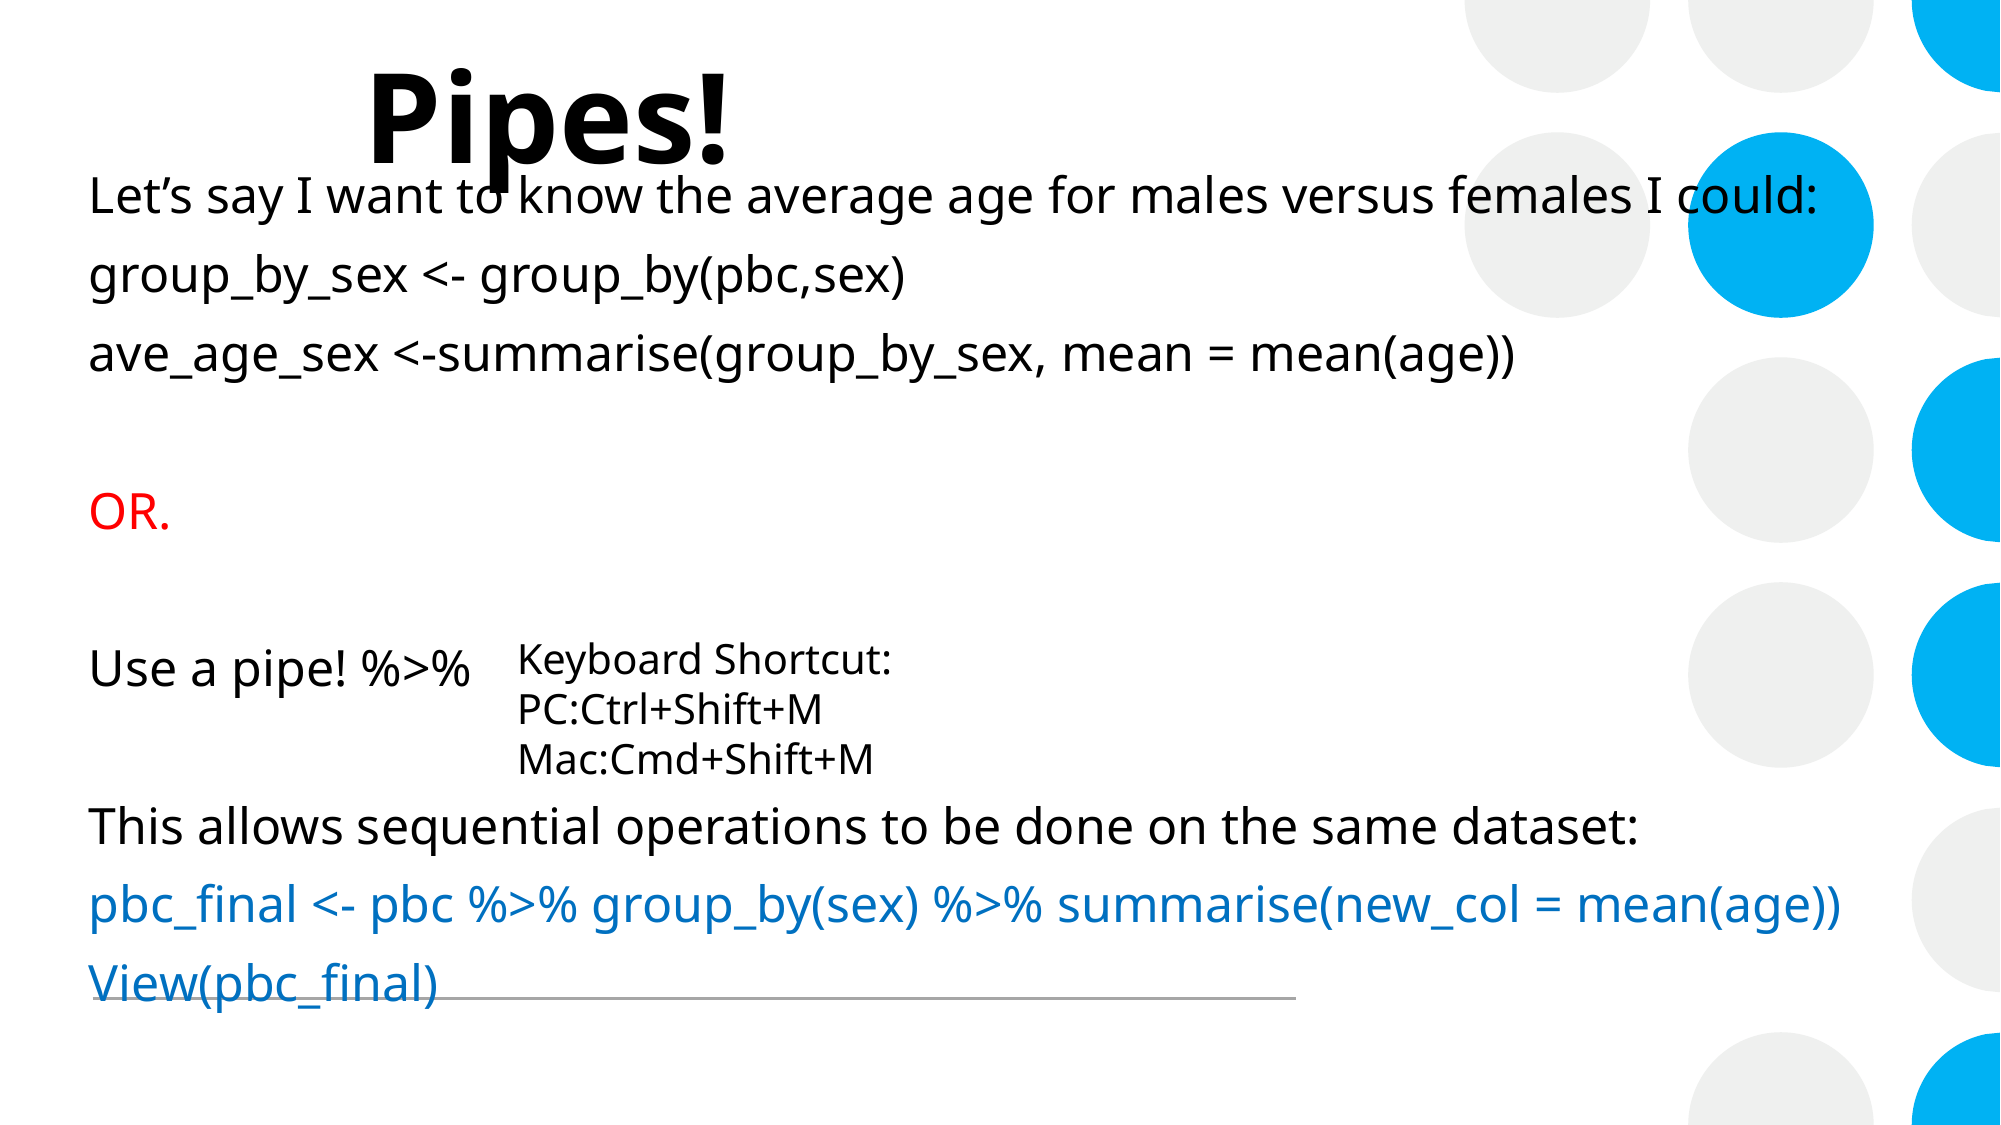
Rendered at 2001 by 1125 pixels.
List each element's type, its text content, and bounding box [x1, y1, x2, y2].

text_box Keyboard Shortcut: PC:Ctrl+Shift+M Mac:Cmd+Shift+M [502, 625, 942, 791]
list Let’s say I want to know the average age for males versus females I could: group_by_sex <- group_by(pbc,sex) ave_age_sex <-summarise(group_by_sex, mean = mean(age)) OR. Use a pipe! %>% This allows sequential operations to be done on the same dataset: pbc_final <- pbc %>% group_by(sex) %>% summarise(new_col = mean(age)) View(pbc_final) [73, 156, 1983, 1095]
title Pipes! [348, 30, 1652, 132]
